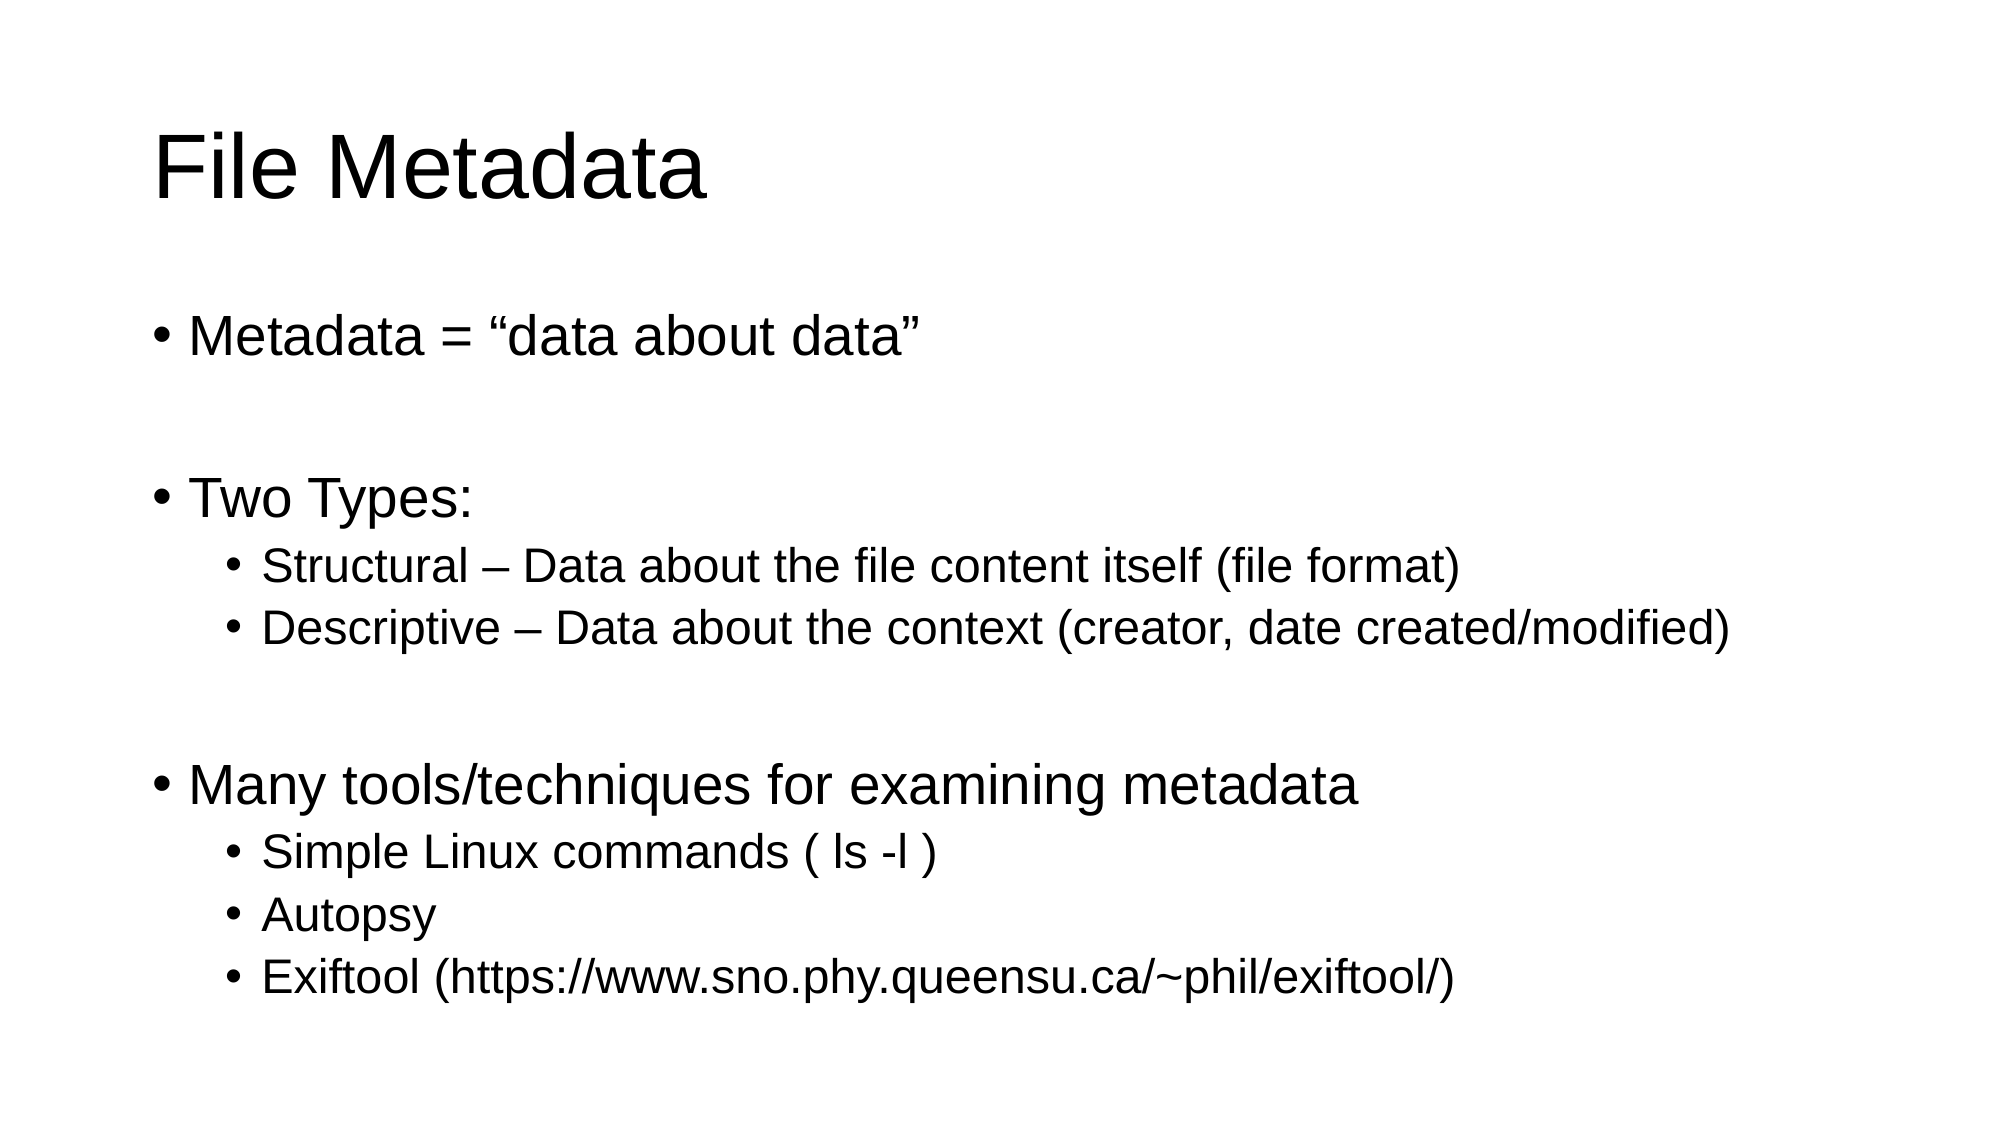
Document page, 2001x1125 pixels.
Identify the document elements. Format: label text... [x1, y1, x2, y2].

title File Metadata [137, 59, 1863, 278]
list Metadata = “data about data” Two Types: Structural – Data about the file content itself (file format) Descriptive – Data about the context (creator, date created/modified) Many tools/techniques for examining metadata Simple Linux commands ( ls -l ) Autopsy Exiftool (https://www.sno.phy.queensu.ca/~phil/exiftool/) [137, 299, 1863, 1014]
